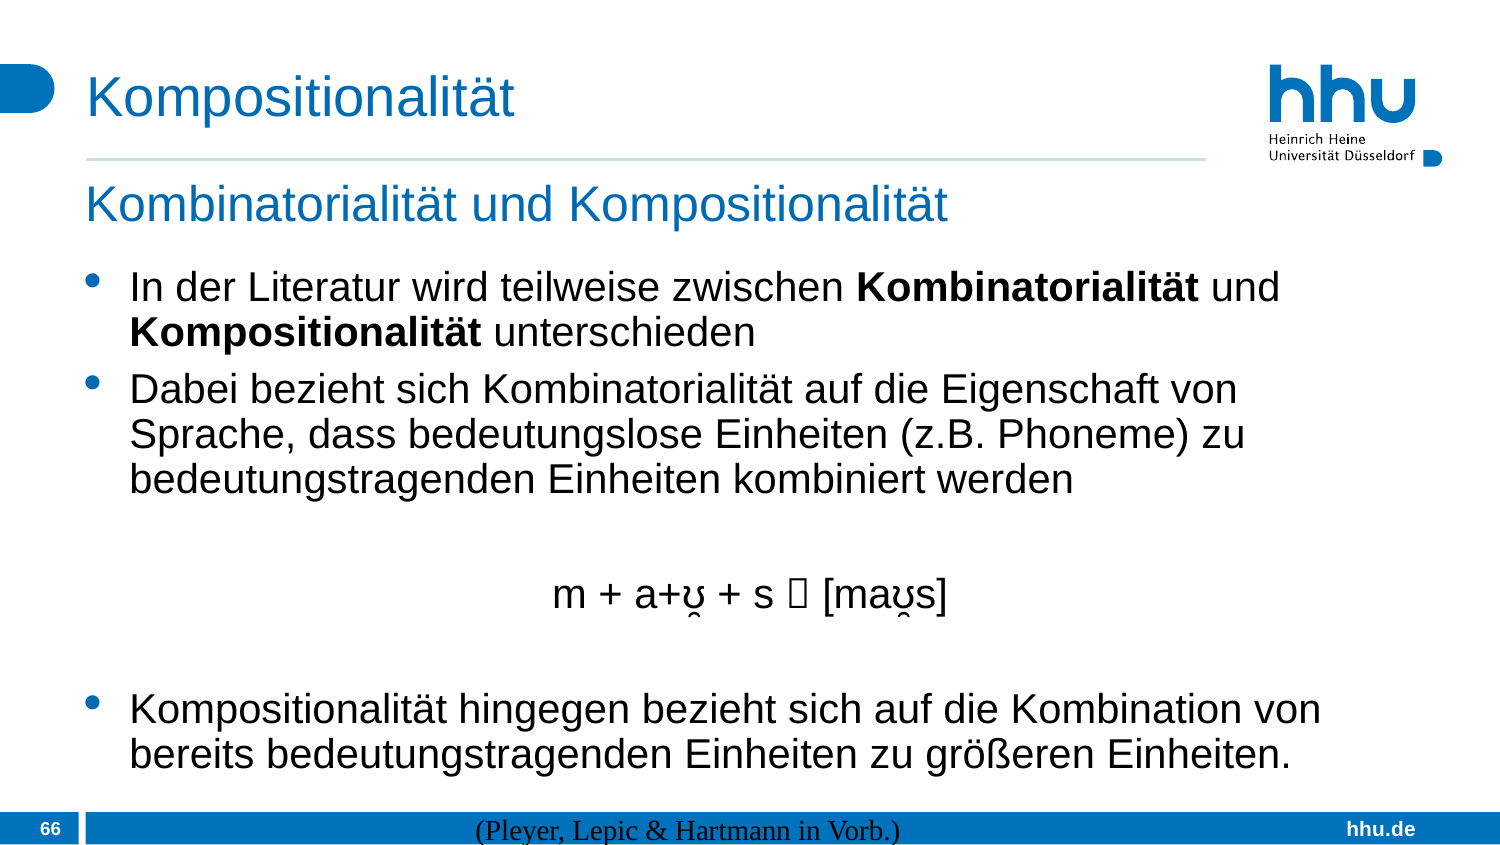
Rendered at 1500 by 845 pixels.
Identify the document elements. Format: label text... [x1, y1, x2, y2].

footer (Pleyer, Lepic & Hartmann in Vorb.) [103, 816, 1273, 841]
list Kombinatorialität und Kompositionalität [85, 178, 1415, 232]
title Kompositionalität [86, 54, 1207, 129]
list In der Literatur wird teilweise zwischen Kombinatorialität und Kompositionalität unterschieden Dabei bezieht sich Kombinatorialität auf die Eigenschaft von Sprache, dass bedeutungslose Einheiten (z.B. Phoneme) zu bedeutungstragenden Einheiten kombiniert werden m + a+ʊ̯ + s  [maʊ̯s] Kompositionalität hingegen bezieht sich auf die Kombination von bereits bedeutungstragenden Einheiten zu größeren Einheiten. [85, 253, 1415, 797]
slide_number 66 [5, 816, 62, 841]
